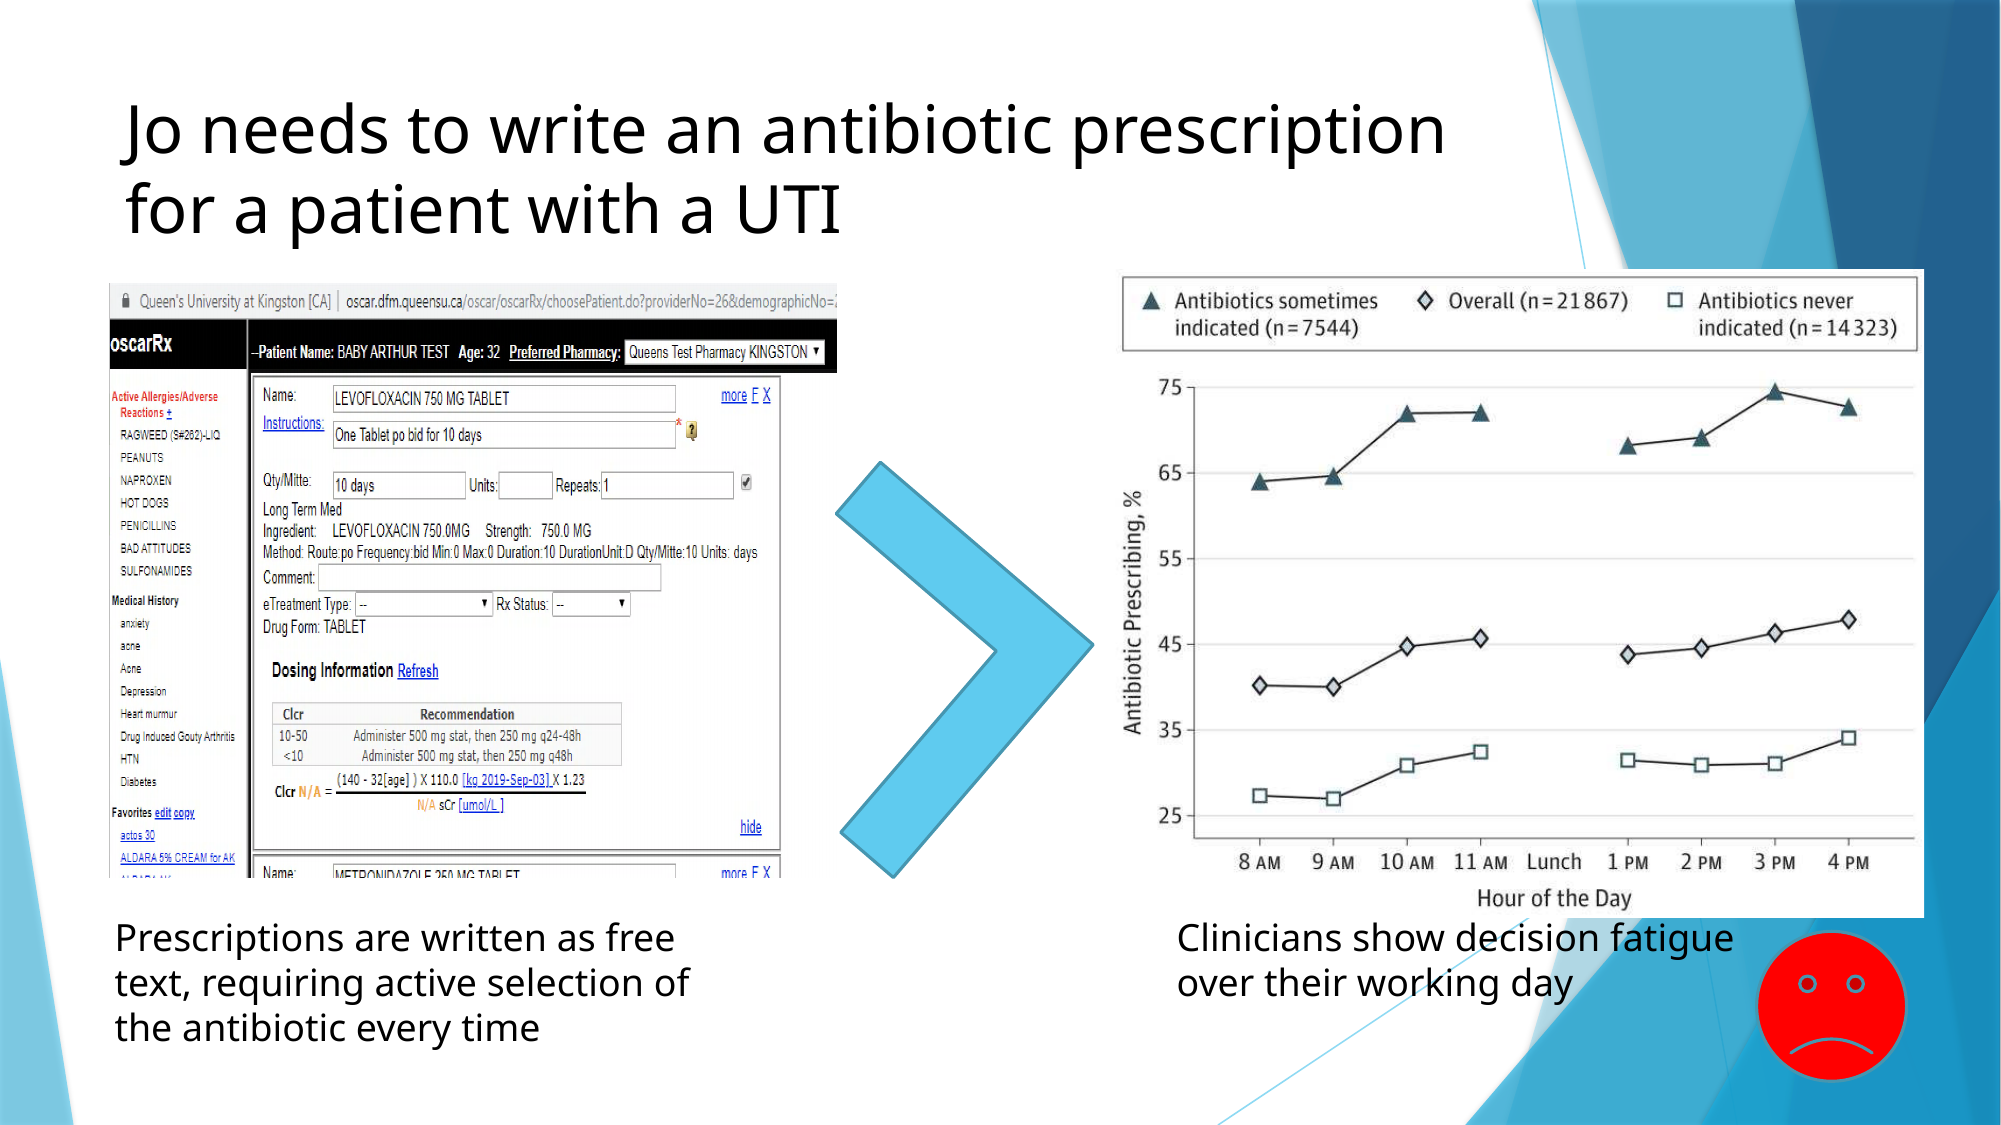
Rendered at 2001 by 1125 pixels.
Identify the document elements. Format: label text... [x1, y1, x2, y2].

text_box Prescriptions are written as free text, requiring active selection of the antibiotic every time [99, 906, 724, 1056]
text_box [842, 461, 1095, 879]
text_box Clinicians show decision fatigue over their working day [1161, 926, 1786, 1011]
title Jo needs to write an antibiotic prescription for a patient with a UTI [109, 78, 1521, 256]
picture [108, 283, 838, 878]
text_box [1755, 929, 1909, 1083]
picture [1115, 268, 1925, 918]
